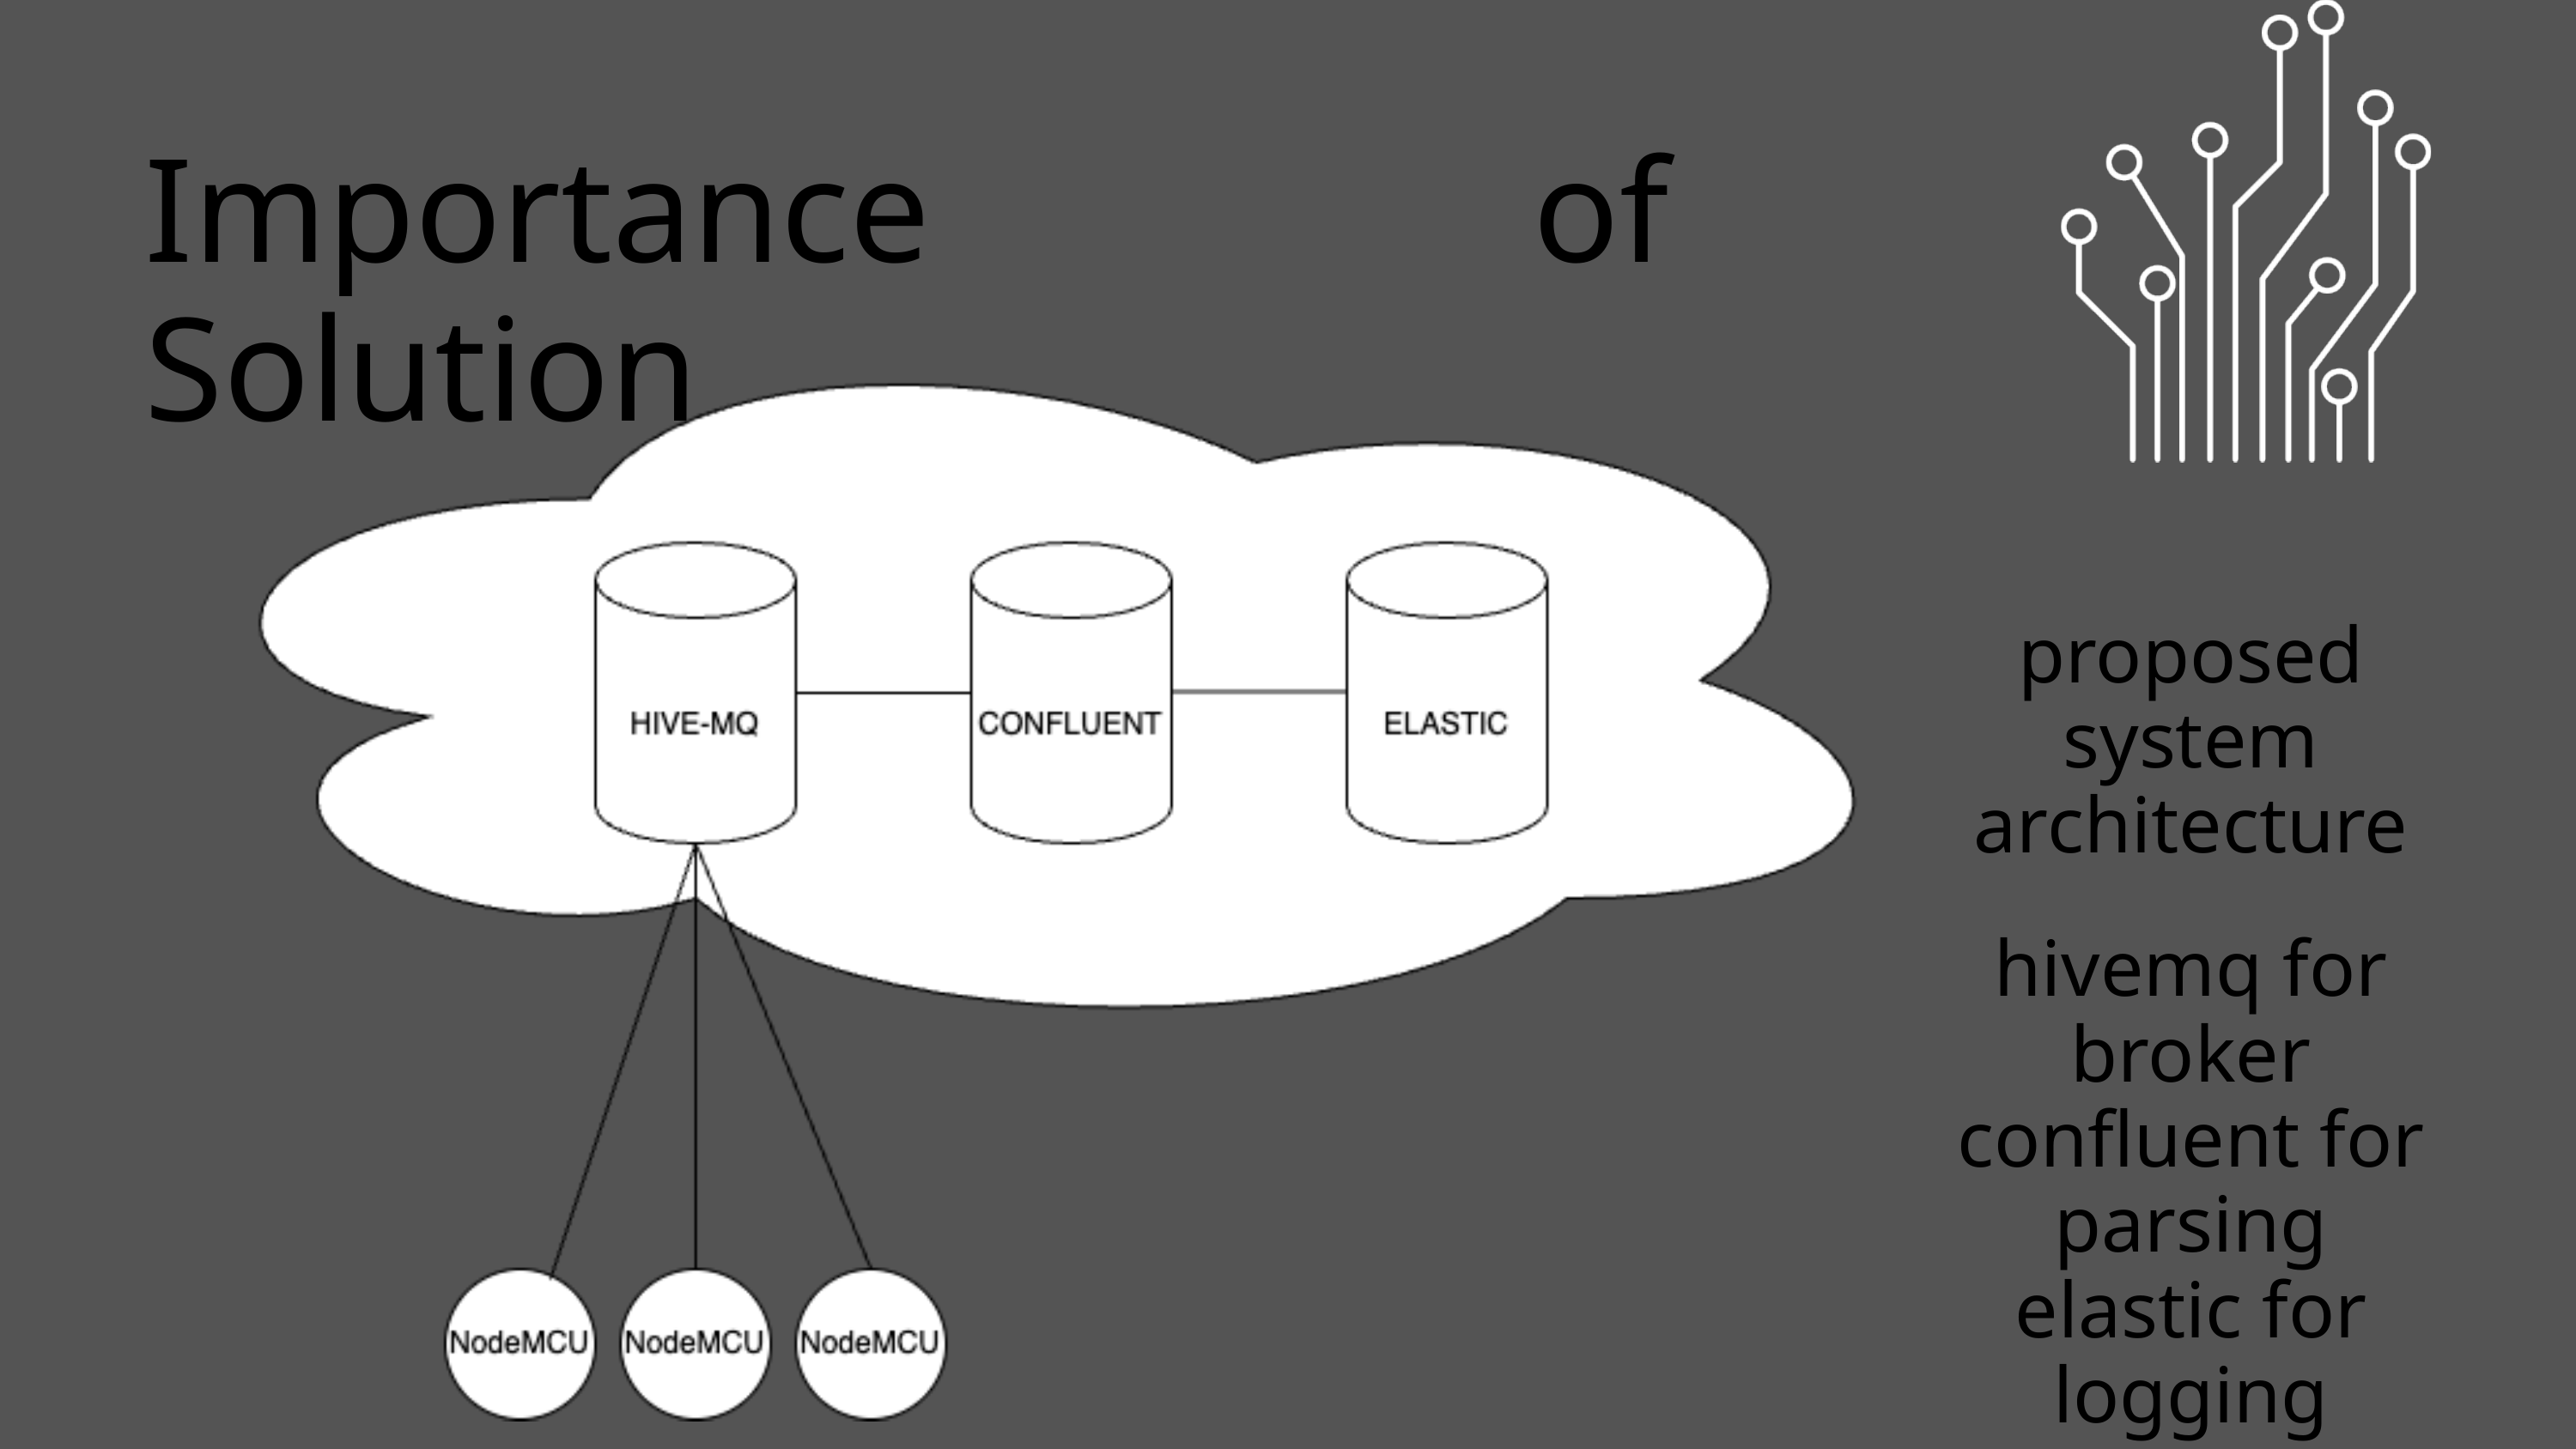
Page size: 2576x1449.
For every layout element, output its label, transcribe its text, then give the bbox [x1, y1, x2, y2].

text_box proposed system architecture [1902, 612, 2480, 926]
text_box hivemq for broker confluent for parsing elastic for logging [1902, 926, 2480, 1439]
text_box [144, 317, 1926, 1422]
text_box [2061, 0, 2432, 463]
text_box Importance of Solution [144, 132, 1671, 451]
